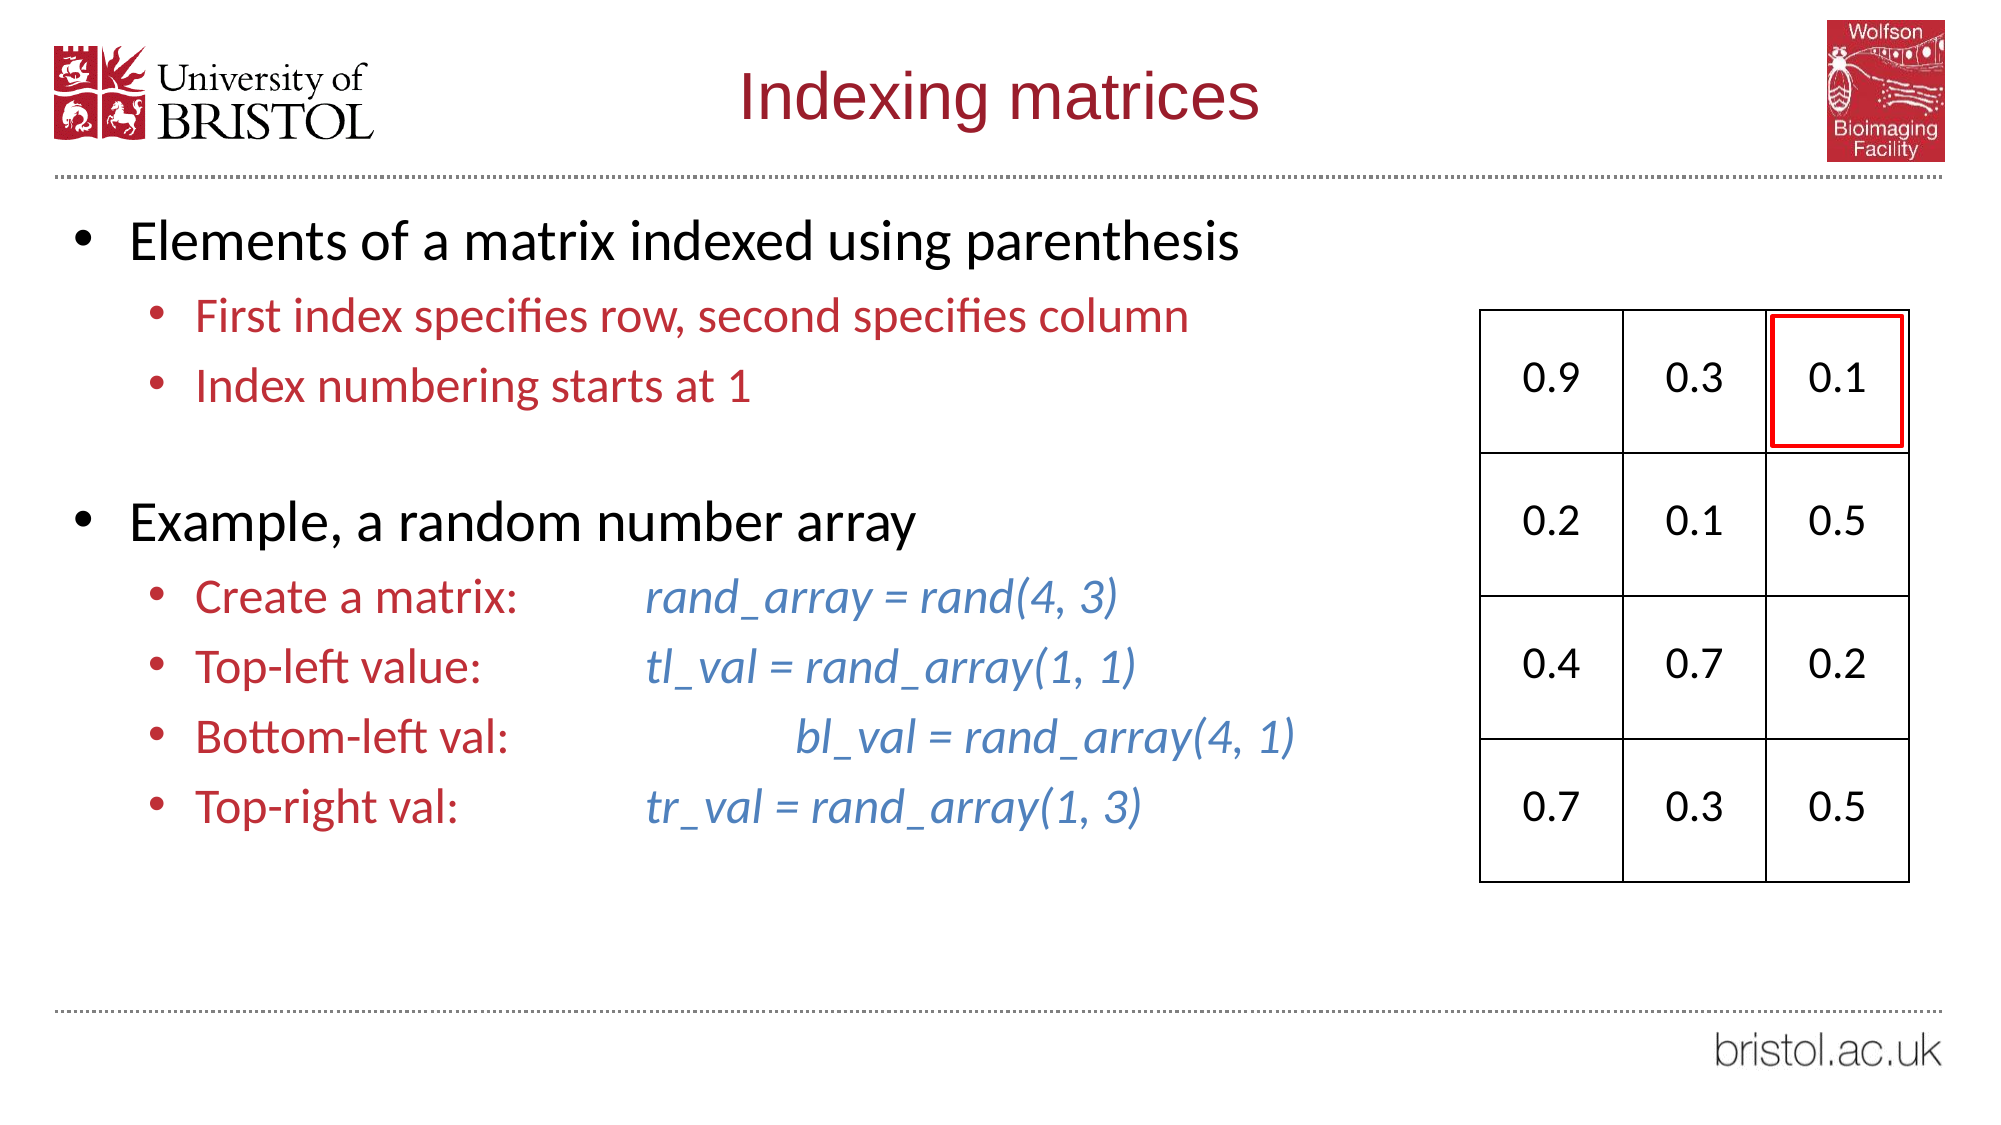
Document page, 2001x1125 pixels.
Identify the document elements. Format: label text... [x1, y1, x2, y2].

table_cell 0.1 [1624, 454, 1765, 595]
table_cell 0.3 [1624, 740, 1765, 881]
list Elements of a matrix indexed using parenthesis First index specifies row, second specifies column Index numbering starts at 1 Example, a random number array Create a matrix: rand_array = rand(4, 3) Top-left value: tl_val = rand_array(1, 1) Bottom-left val: bl_val = rand_array(4, 1) Top-right val: tr_val = rand_array(1, 3) [58, 194, 1944, 1004]
table_cell 0.5 [1767, 740, 1908, 881]
table_header 0.1 [1767, 311, 1908, 452]
table_cell 0.5 [1767, 454, 1908, 595]
table_header 0.9 [1481, 311, 1622, 452]
picture [1700, 1023, 1945, 1080]
picture [1827, 20, 1945, 162]
table_header 0.3 [1624, 311, 1765, 452]
text_box [1770, 314, 1904, 448]
table_cell 0.7 [1481, 740, 1622, 881]
table_cell 0.4 [1481, 597, 1622, 738]
table_cell 0.7 [1624, 597, 1765, 738]
picture [54, 46, 374, 140]
table_cell 0.2 [1481, 454, 1622, 595]
title Indexing matrices [396, 41, 1604, 140]
table_cell 0.2 [1767, 597, 1908, 738]
